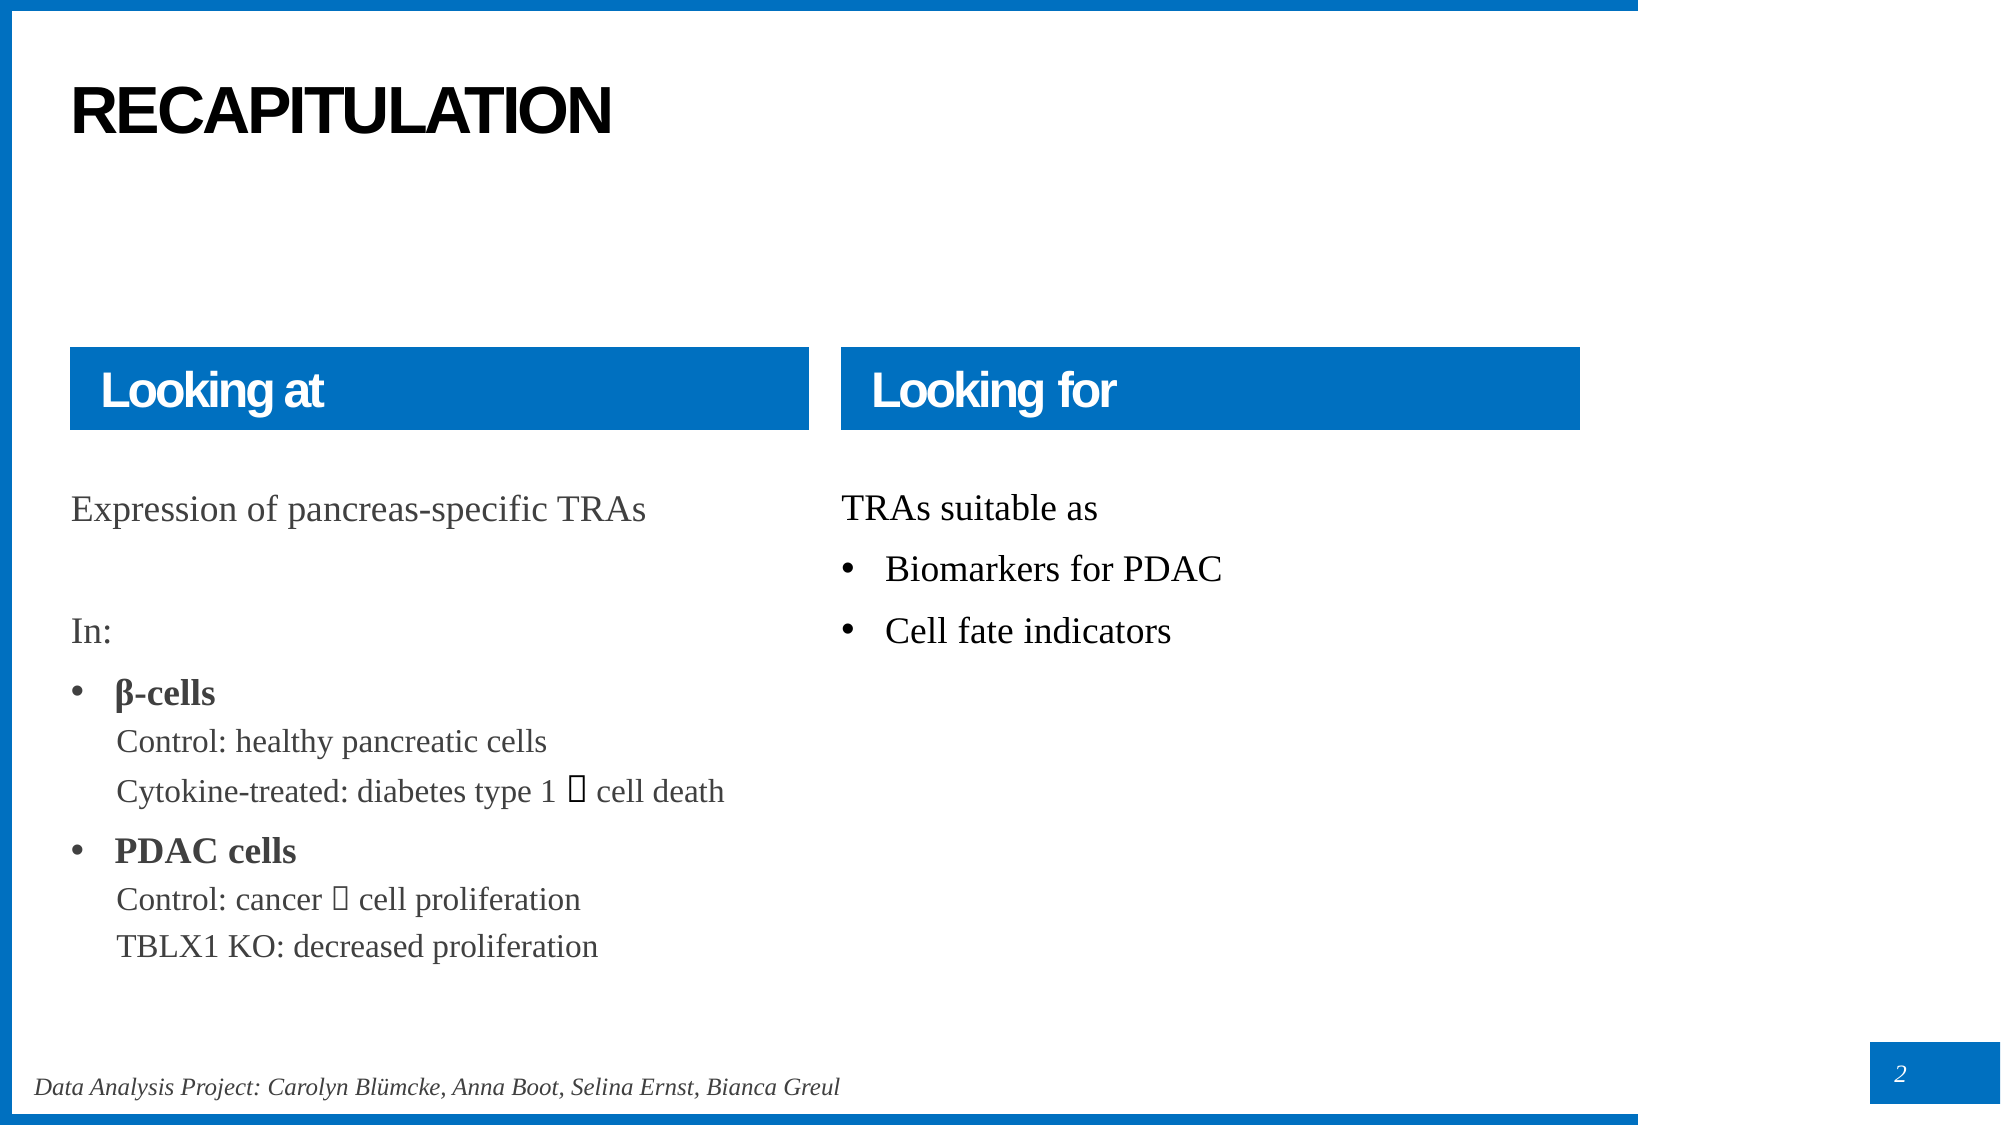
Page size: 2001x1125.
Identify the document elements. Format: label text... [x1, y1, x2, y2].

list Looking for [841, 347, 1580, 430]
list TRAs suitable as Biomarkers for PDAC Cell fate indicators [841, 488, 1580, 902]
title Recapitulation [70, 76, 1580, 148]
list Looking at [70, 347, 809, 430]
list Expression of pancreas-specific TRAs In: β-cells Control: healthy pancreatic cells Cytokine-treated: diabetes type 1  cell death PDAC cells Control: cancer  cell proliferation TBLX1 KO: decreased proliferation [70, 488, 809, 1003]
slide_number 2 [1877, 1050, 1924, 1096]
text_box Data Analysis Project: Carolyn Blümcke, Anna Boot, Selina Ernst, Bianca Greul [19, 1063, 1000, 1108]
